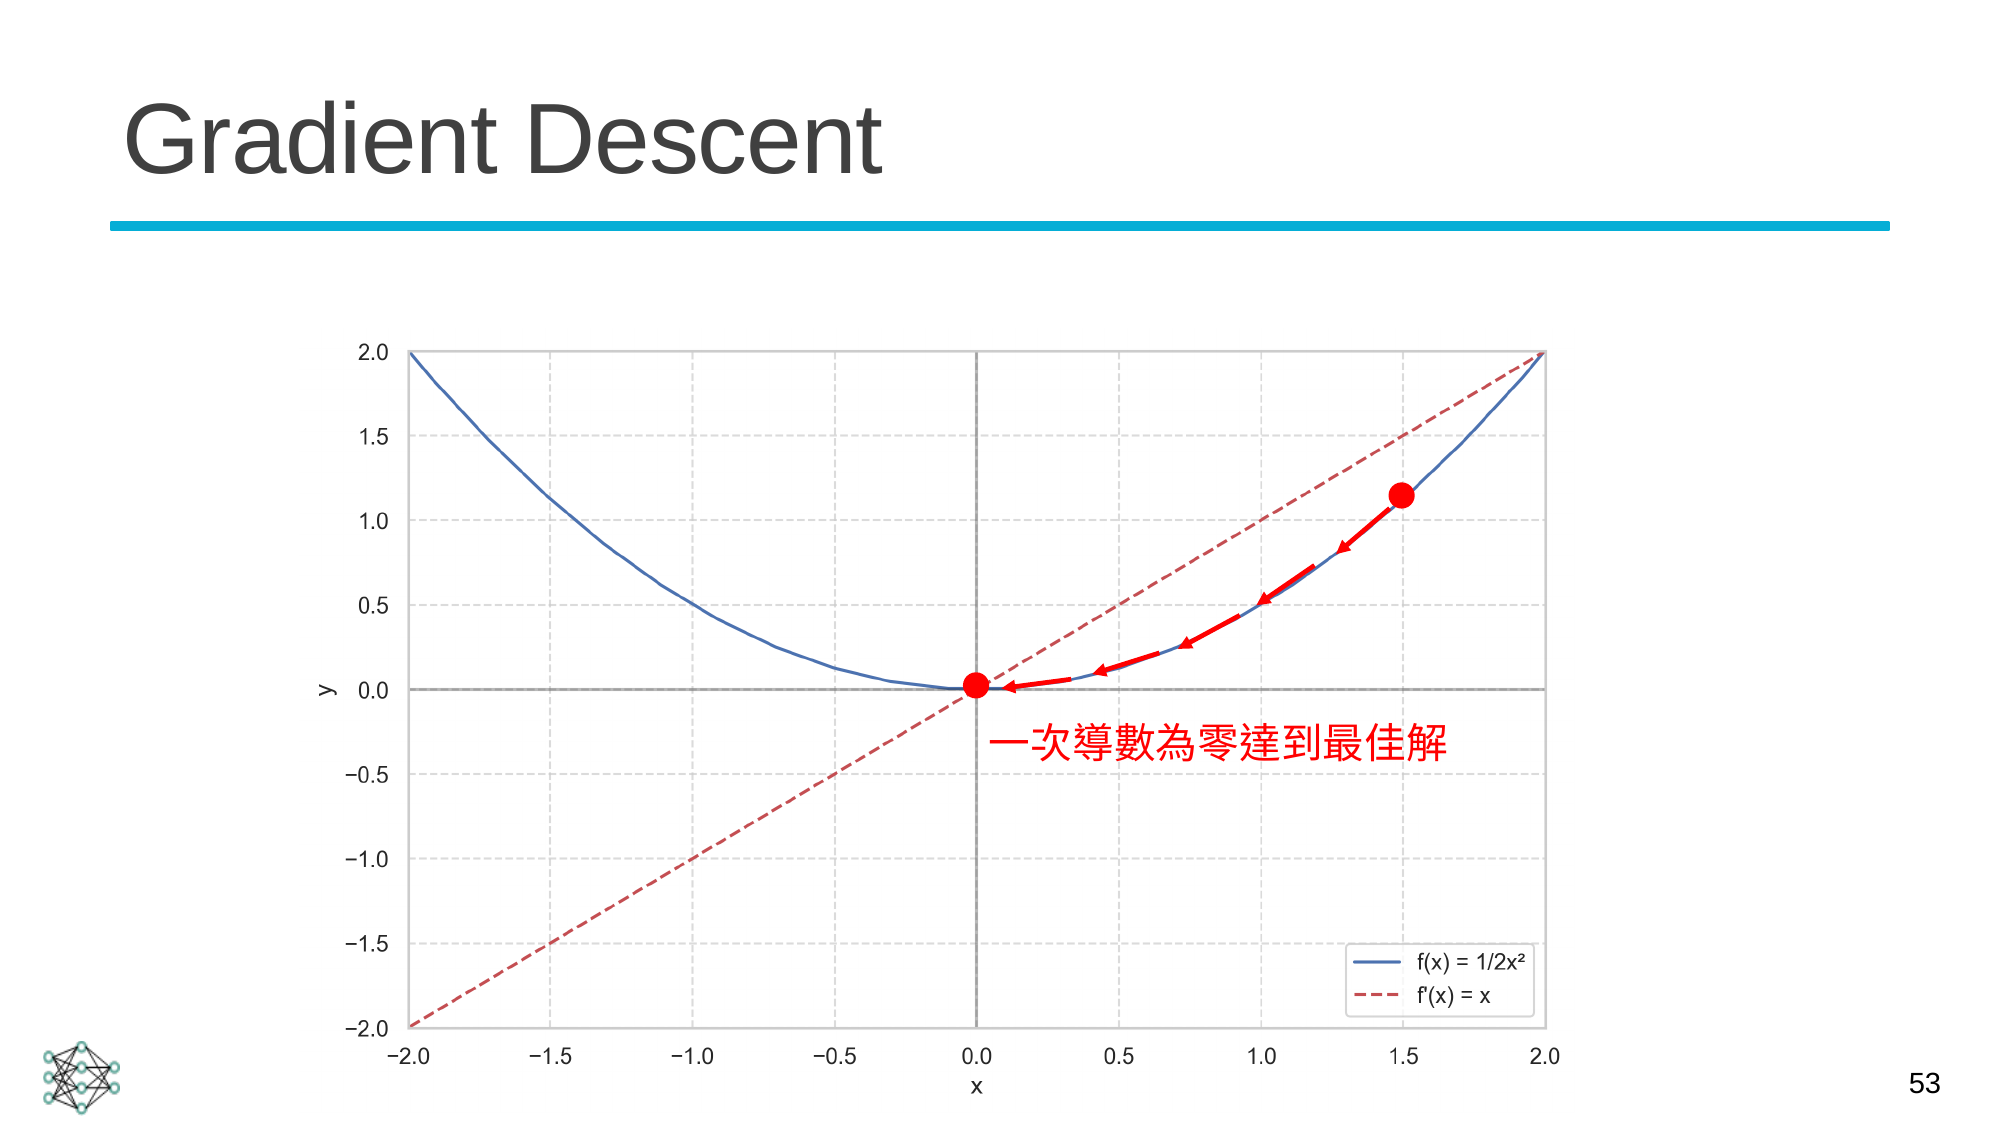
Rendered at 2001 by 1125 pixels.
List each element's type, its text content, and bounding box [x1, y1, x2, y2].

title Gradient Descent [107, 58, 1899, 228]
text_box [1179, 611, 1239, 653]
picture [298, 327, 1576, 1113]
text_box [1006, 663, 1066, 705]
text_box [1333, 510, 1393, 552]
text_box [1255, 564, 1315, 606]
slide_number 53 [1740, 1052, 1957, 1113]
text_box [1096, 642, 1156, 684]
picture [43, 1041, 120, 1116]
